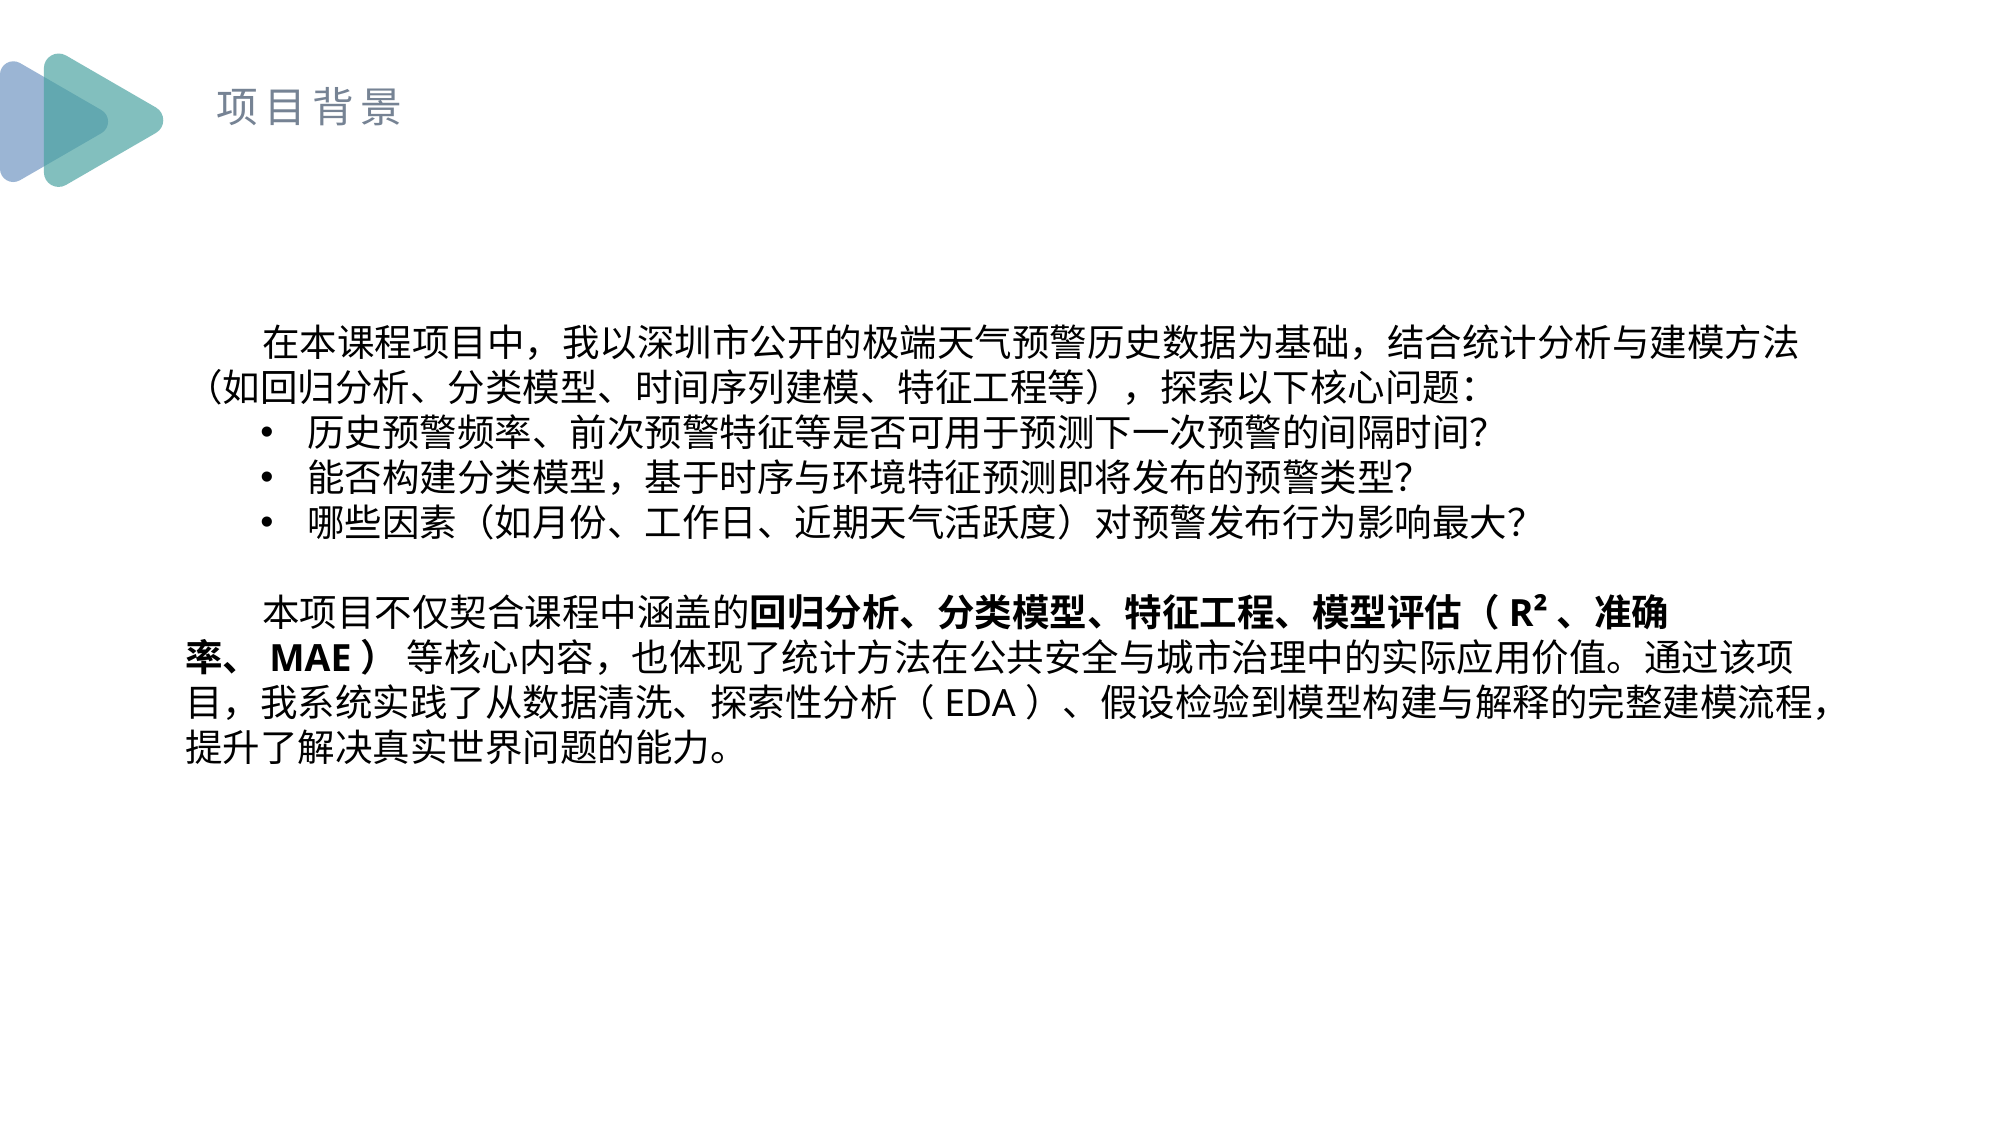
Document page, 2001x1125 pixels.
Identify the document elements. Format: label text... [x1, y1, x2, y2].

text_box 项目背景 [202, 73, 418, 139]
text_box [0, 49, 166, 191]
text_box 在本课程项目中，我以深圳市公开的极端天气预警历史数据为基础，结合统计分析与建模方法（如回归分析、分类模型、时间序列建模、特征工程等），探索以下核心问题： 历史预警频率、前次预警特征等是否可用于预测下一次预警的间隔时间？ 能否构建分类模型，基于时序与环境特征预测即将发布的预警类型？ 哪些因素（如月份、工作日、近期天气活跃度）对预警发布行为影响最大？ 本项目不仅契合课程中涵盖的回归分析、分类模型、特征工程、模型评估（R²、准确率、MAE） 等核心内容，也体现了统计方法在公共安全与城市治理中的实际应用价值。通过该项目，我系统实践了从数据清洗、探索性分析（EDA）、假设检验到模型构建与解释的完整建模流程，提升了解决真实世界问题的能力。 [170, 311, 1830, 776]
